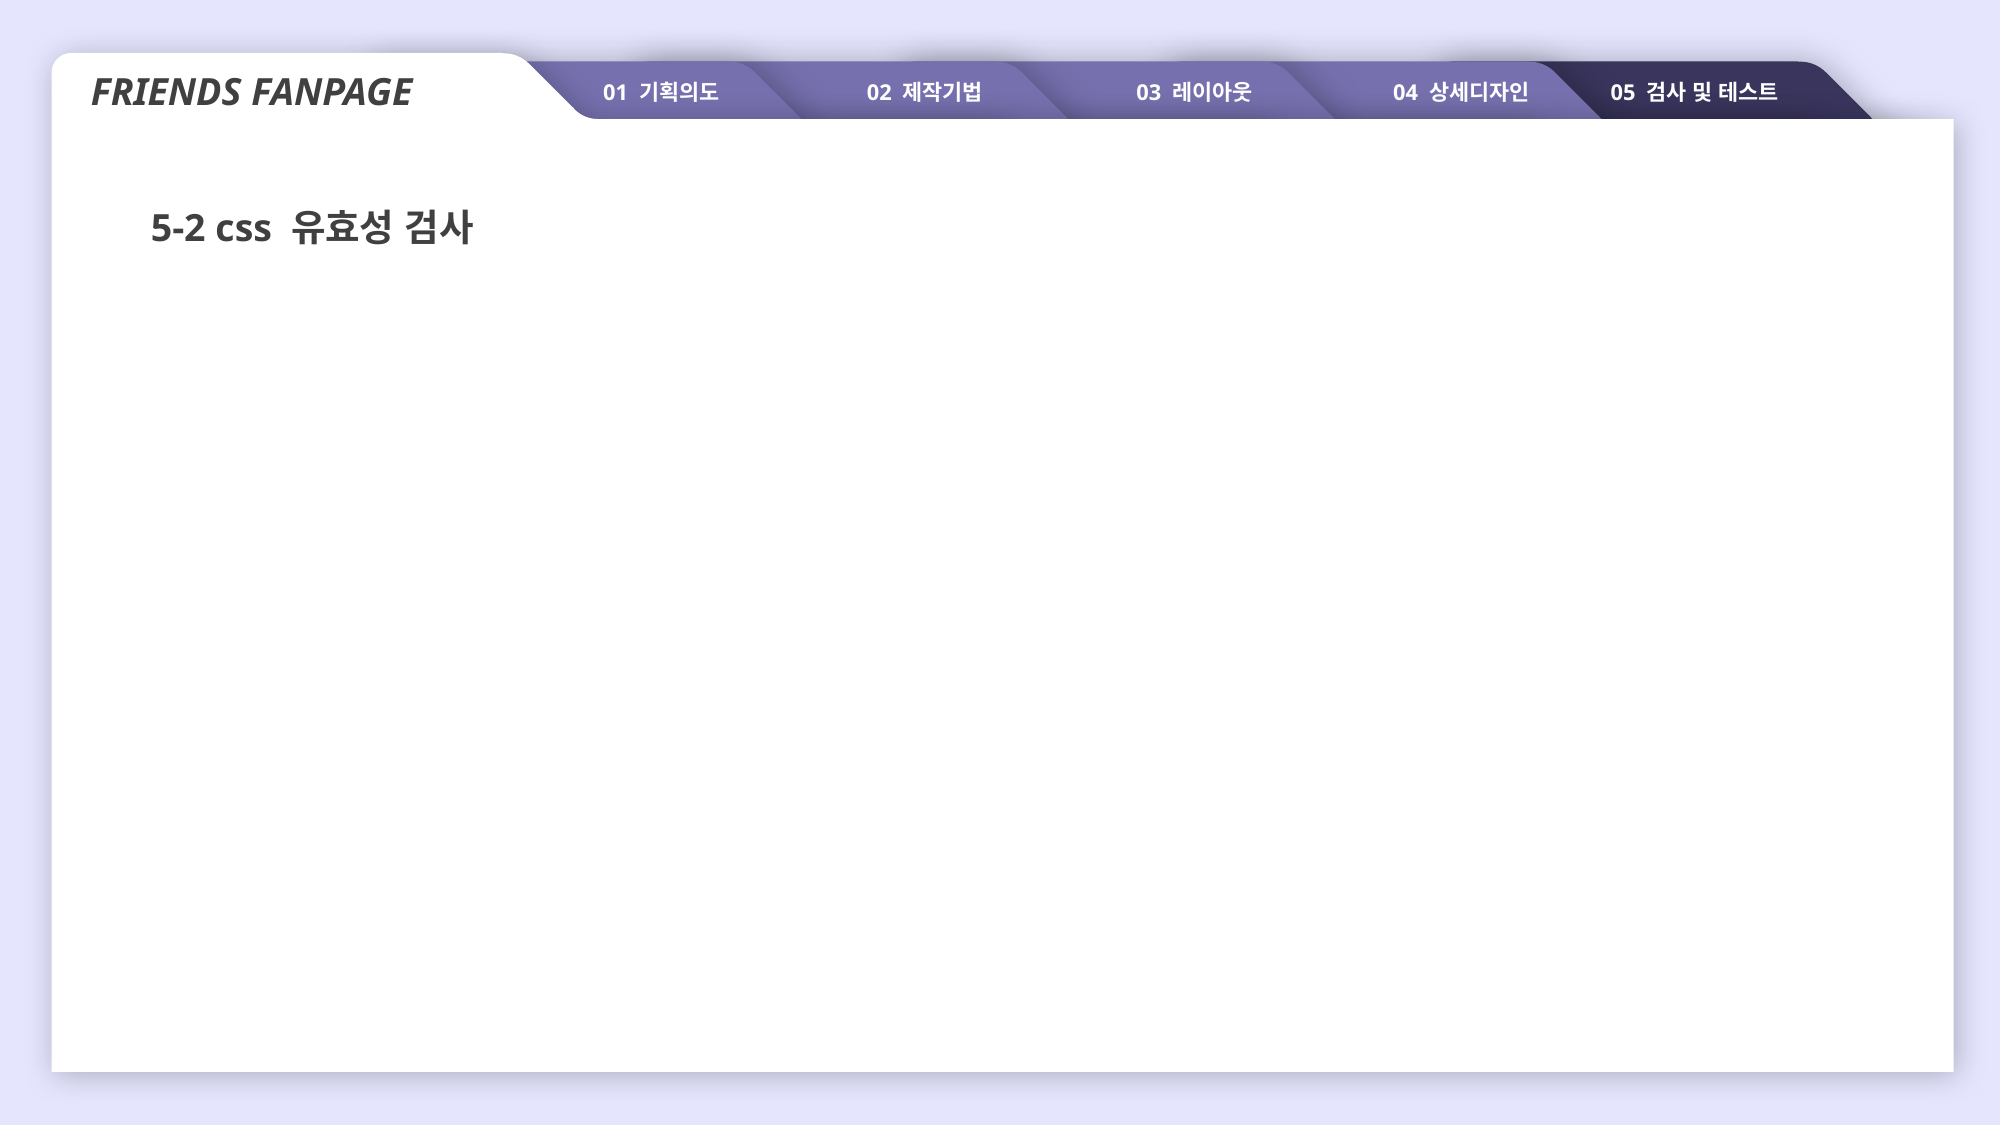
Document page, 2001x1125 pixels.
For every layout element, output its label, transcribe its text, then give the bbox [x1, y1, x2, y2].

text_box FRIENDS FANPAGE [76, 60, 511, 120]
text_box 5-2 css 유효성 검사 [136, 174, 1040, 257]
text_box 02 제작기법 [776, 60, 1054, 103]
text_box [50, 51, 1955, 1073]
text_box 03 레이아웃 [1044, 60, 1321, 103]
text_box 04 상세디자인 [1310, 60, 1588, 103]
text_box 05 검사 및 테스트 [1576, 60, 1858, 103]
text_box 01 기획의도 [552, 60, 788, 103]
